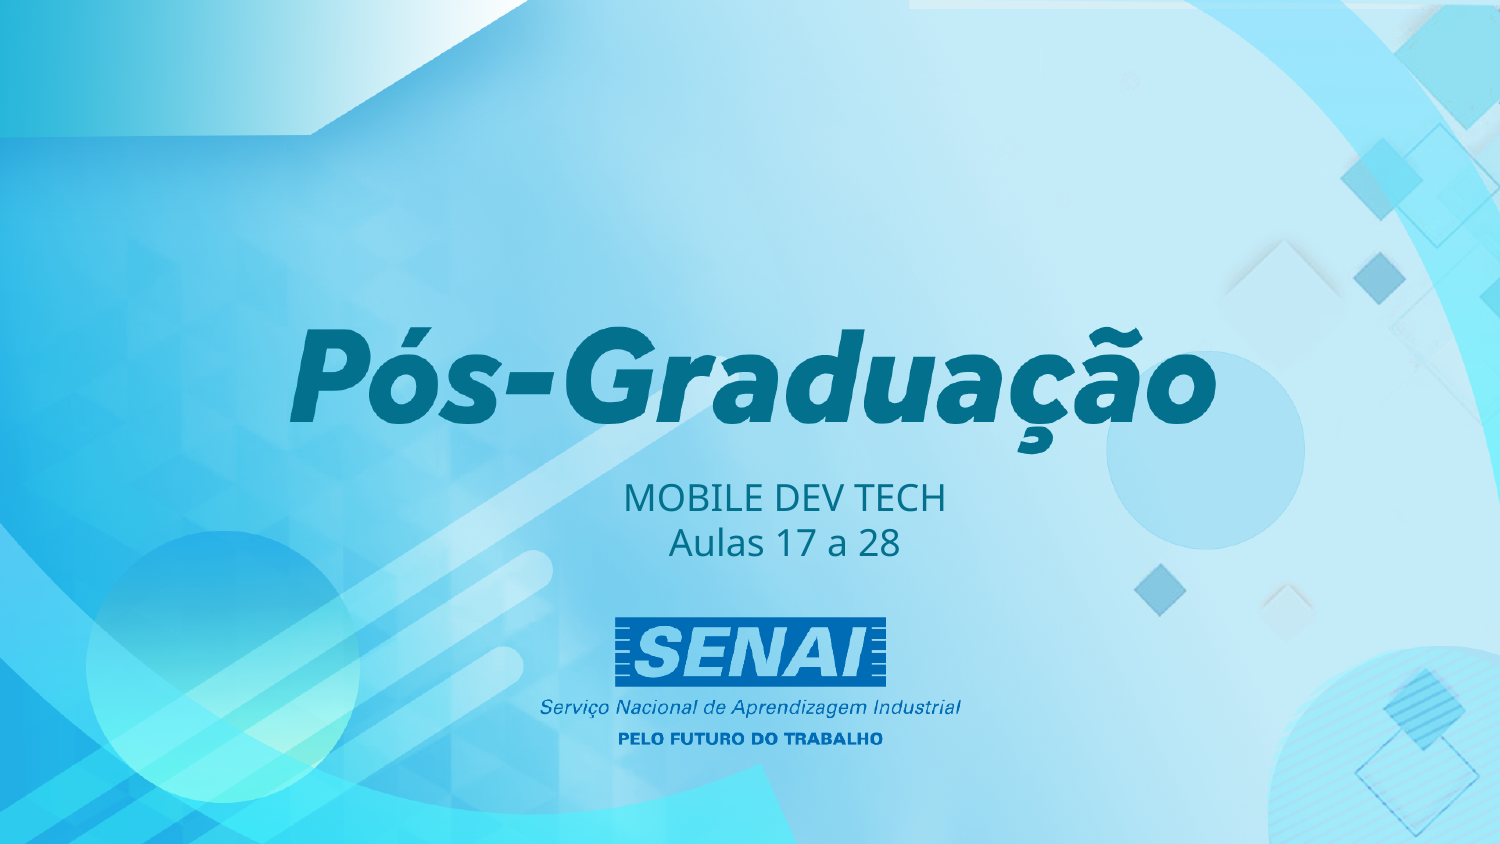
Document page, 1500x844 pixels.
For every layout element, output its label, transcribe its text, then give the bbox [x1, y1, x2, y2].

picture [0, 0, 1500, 844]
text_box MOBILE DEV TECH Aulas 17 a 28 [462, 458, 1118, 579]
